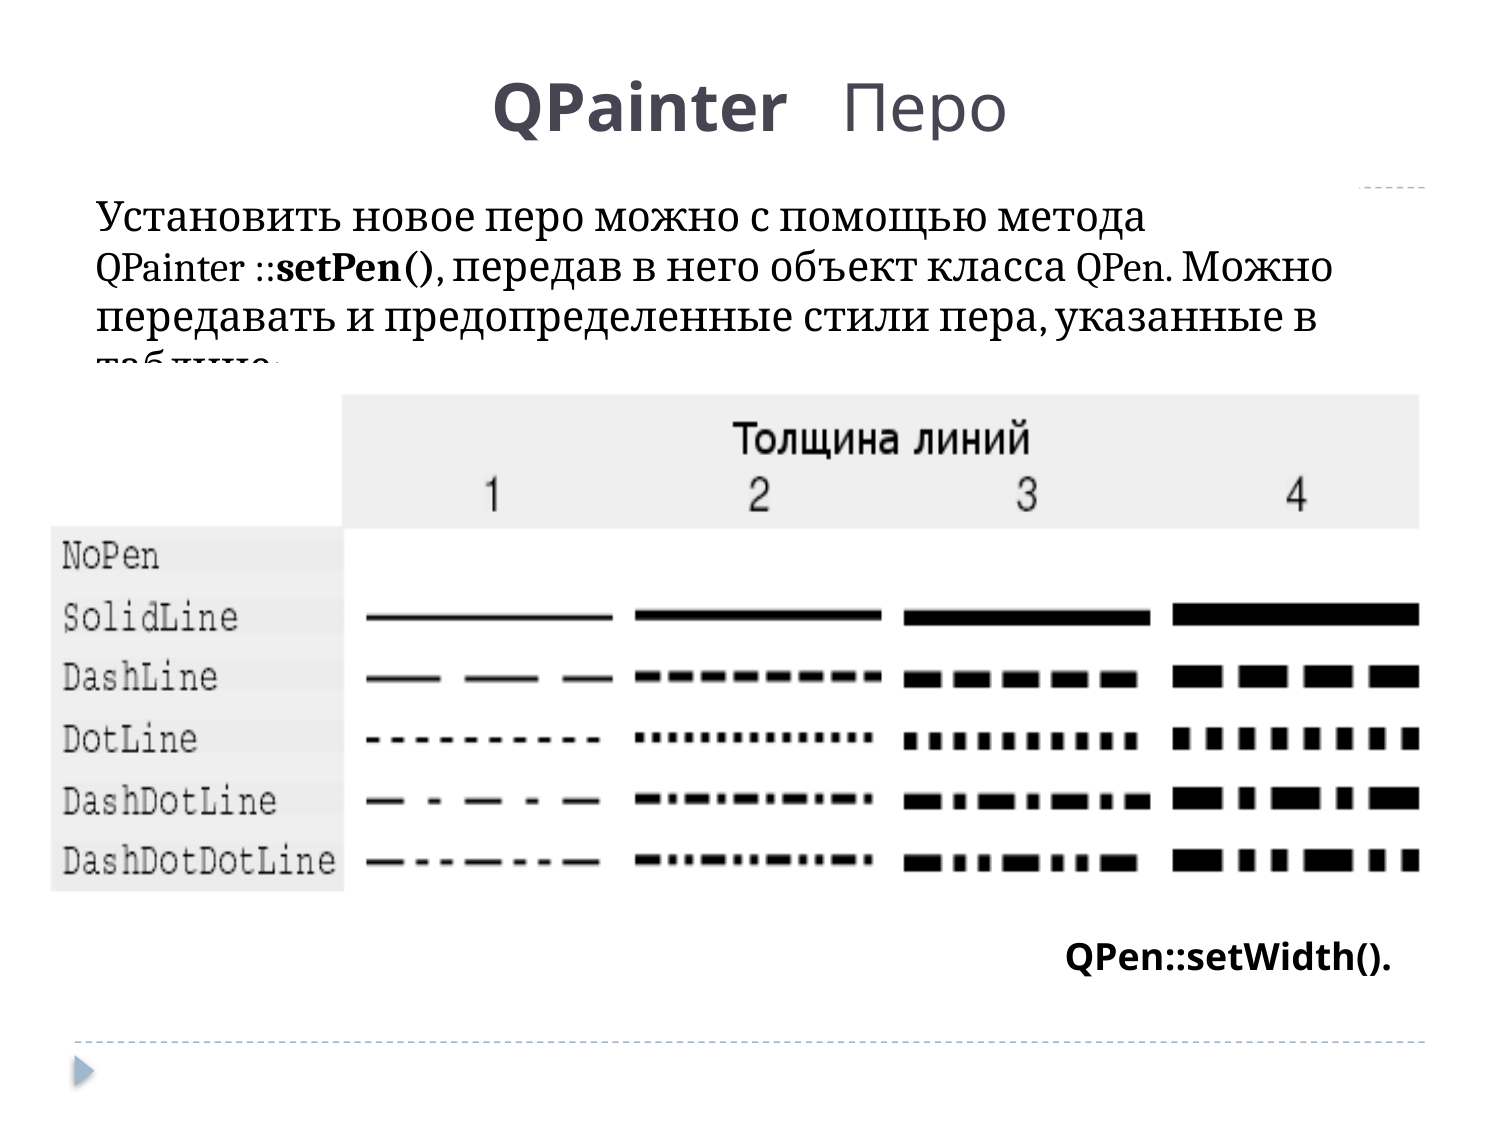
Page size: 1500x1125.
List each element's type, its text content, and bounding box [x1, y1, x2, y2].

text_box Установить новое перо можно с помощью метода QPainter ::setPen(), передав в него объект класса QPen. Можно передавать и предопределенные стили пера, указанные в таблице: [58, 140, 1360, 363]
text_box QPen::setWidth(). [1049, 925, 1417, 986]
picture [34, 363, 1442, 912]
title QPainter Перо [75, 24, 1425, 153]
